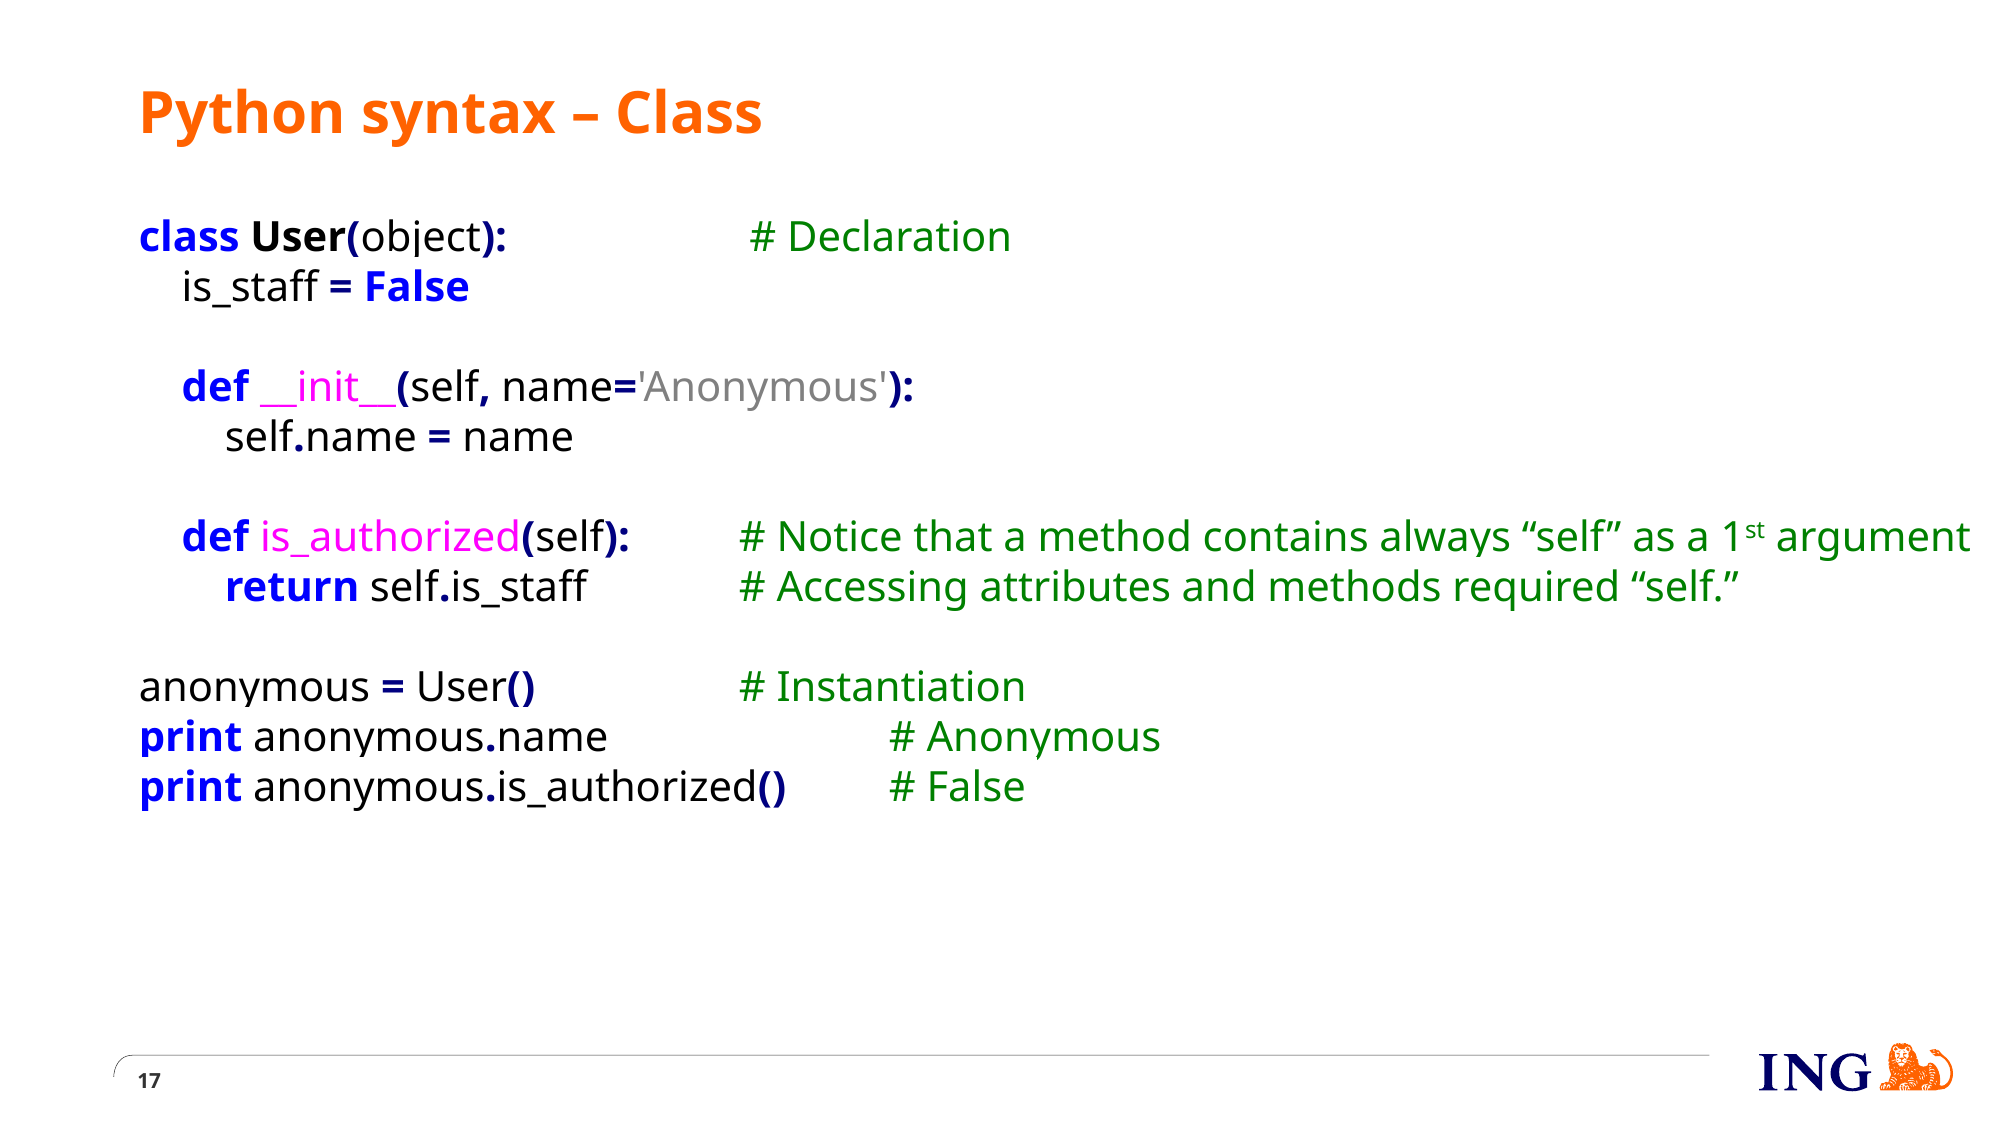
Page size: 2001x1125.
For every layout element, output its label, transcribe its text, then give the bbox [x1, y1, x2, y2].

slide_number 17 [137, 1066, 219, 1097]
list class User(object): # Declaration is_staff = False def __init__(self, name='Anonymous'): self.name = name def is_authorized(self): # Notice that a method contains always “self” as a 1st argument return self.is_staff # Accessing attributes and methods required “self.” anonymous = User() # Instantiation print anonymous.name # Anonymous print anonymous.is_authorized() # False [138, 209, 2000, 1018]
title Python syntax – Class [138, 46, 1860, 187]
